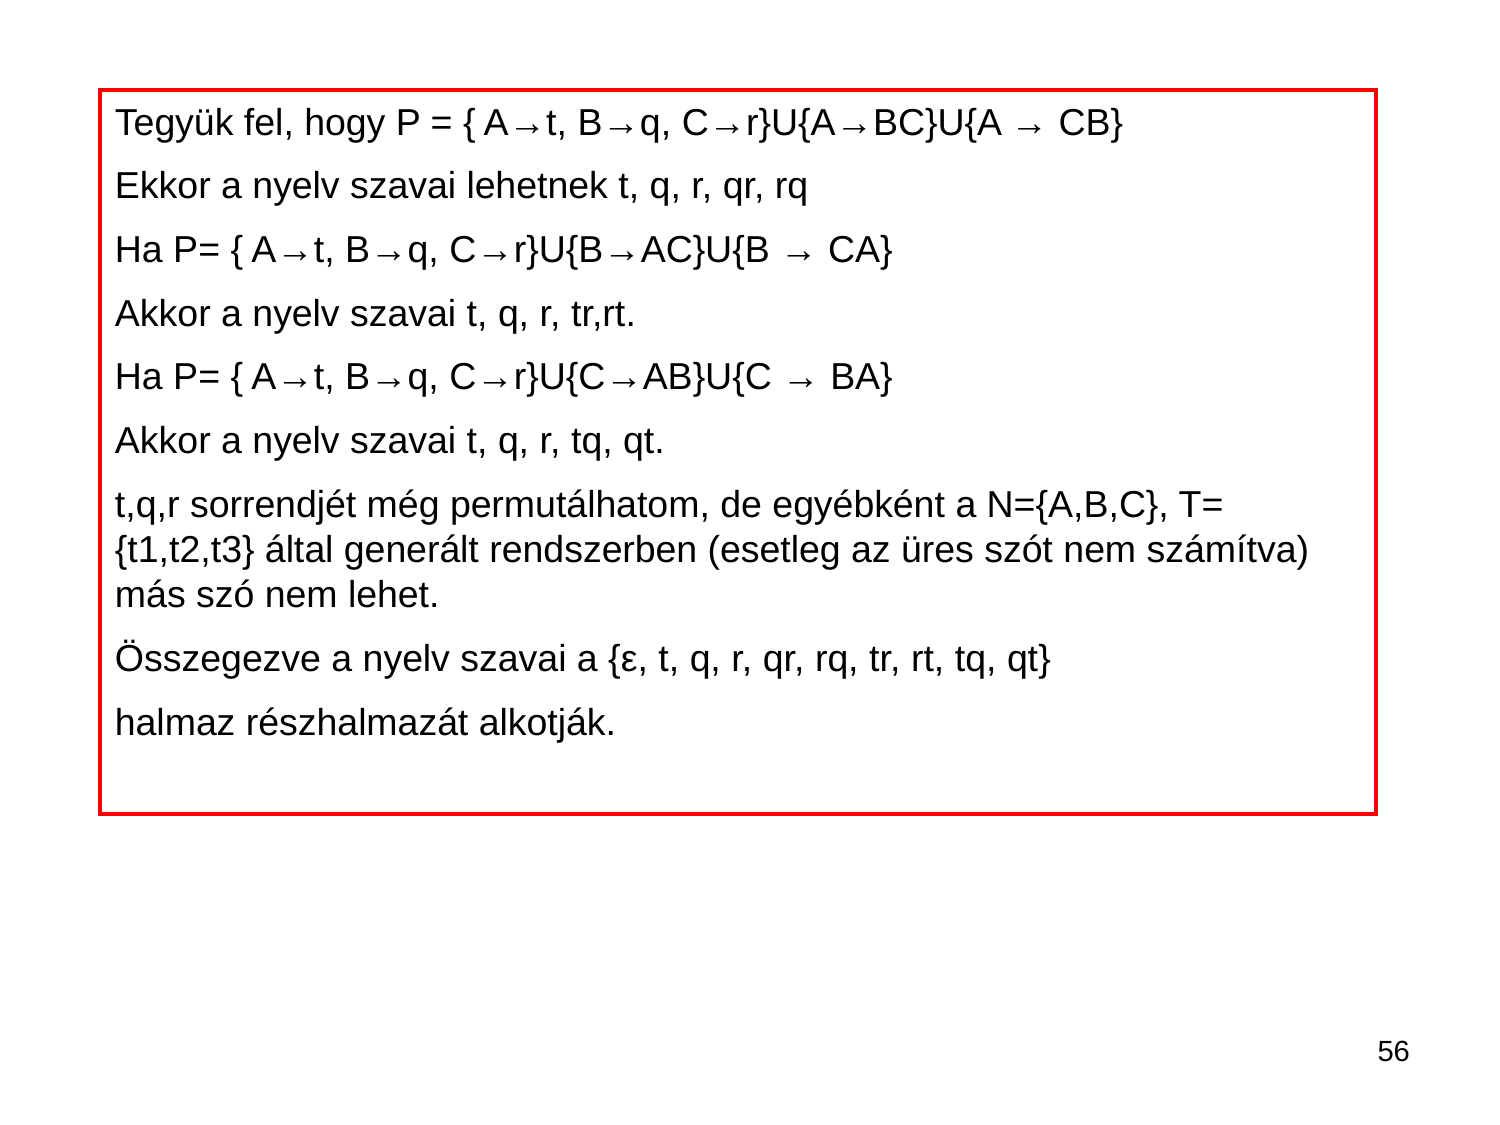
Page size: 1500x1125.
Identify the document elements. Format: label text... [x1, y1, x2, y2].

text_box Tegyük fel, hogy P = { A→t, B→q, C→r}U{A→BC}U{A → CB} Ekkor a nyelv szavai lehetnek t, q, r, qr, rq Ha P= { A→t, B→q, C→r}U{B→AC}U{B → CA} Akkor a nyelv szavai t, q, r, tr,rt. Ha P= { A→t, B→q, C→r}U{C→AB}U{C → BA} Akkor a nyelv szavai t, q, r, tq, qt. t,q,r sorrendjét még permutálhatom, de egyébként a N={A,B,C}, T= {t1,t2,t3} által generált rendszerben (esetleg az üres szót nem számítva) más szó nem lehet. Összegezve a nyelv szavai a {ε, t, q, r, qr, rq, tr, rt, tq, qt} halmaz részhalmazát alkotják. [100, 90, 1376, 814]
slide_number 56 [1074, 1024, 1426, 1103]
